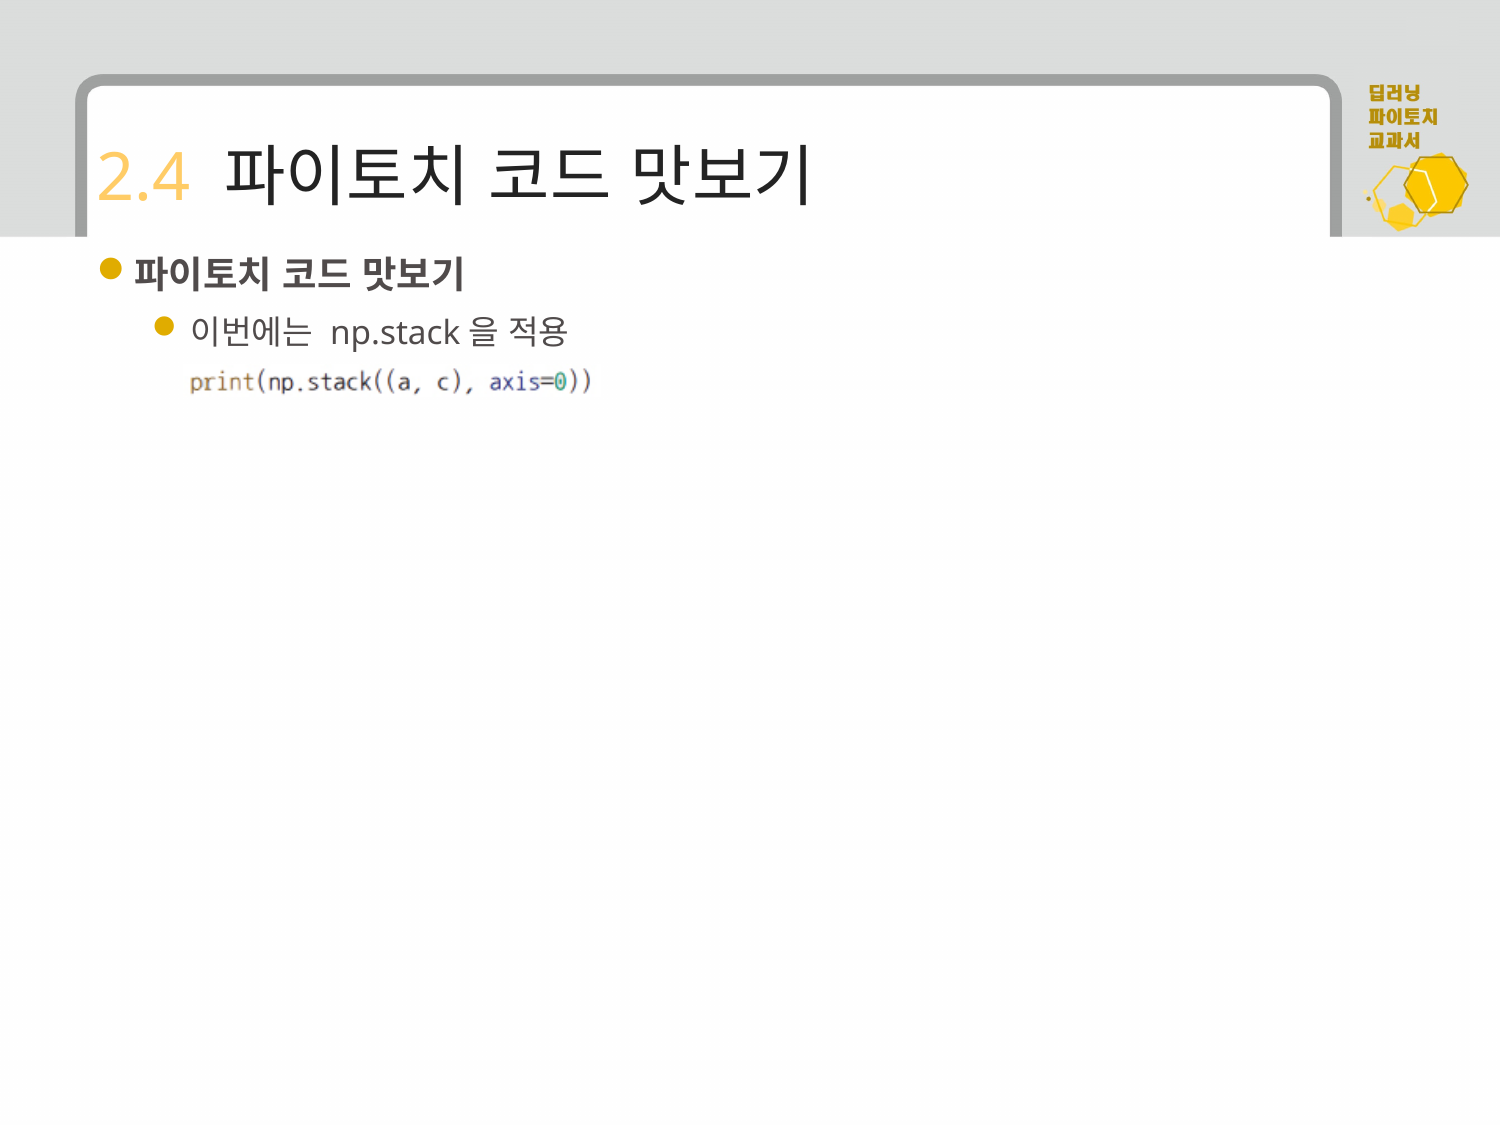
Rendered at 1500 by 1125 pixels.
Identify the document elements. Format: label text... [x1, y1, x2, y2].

list 파이토치 코드 맛보기 이번에는 np.stack을 적용 [81, 239, 1412, 1054]
picture [0, 0, 1500, 1125]
title 2.4 파이토치 코드 맛보기 [81, 90, 1412, 222]
